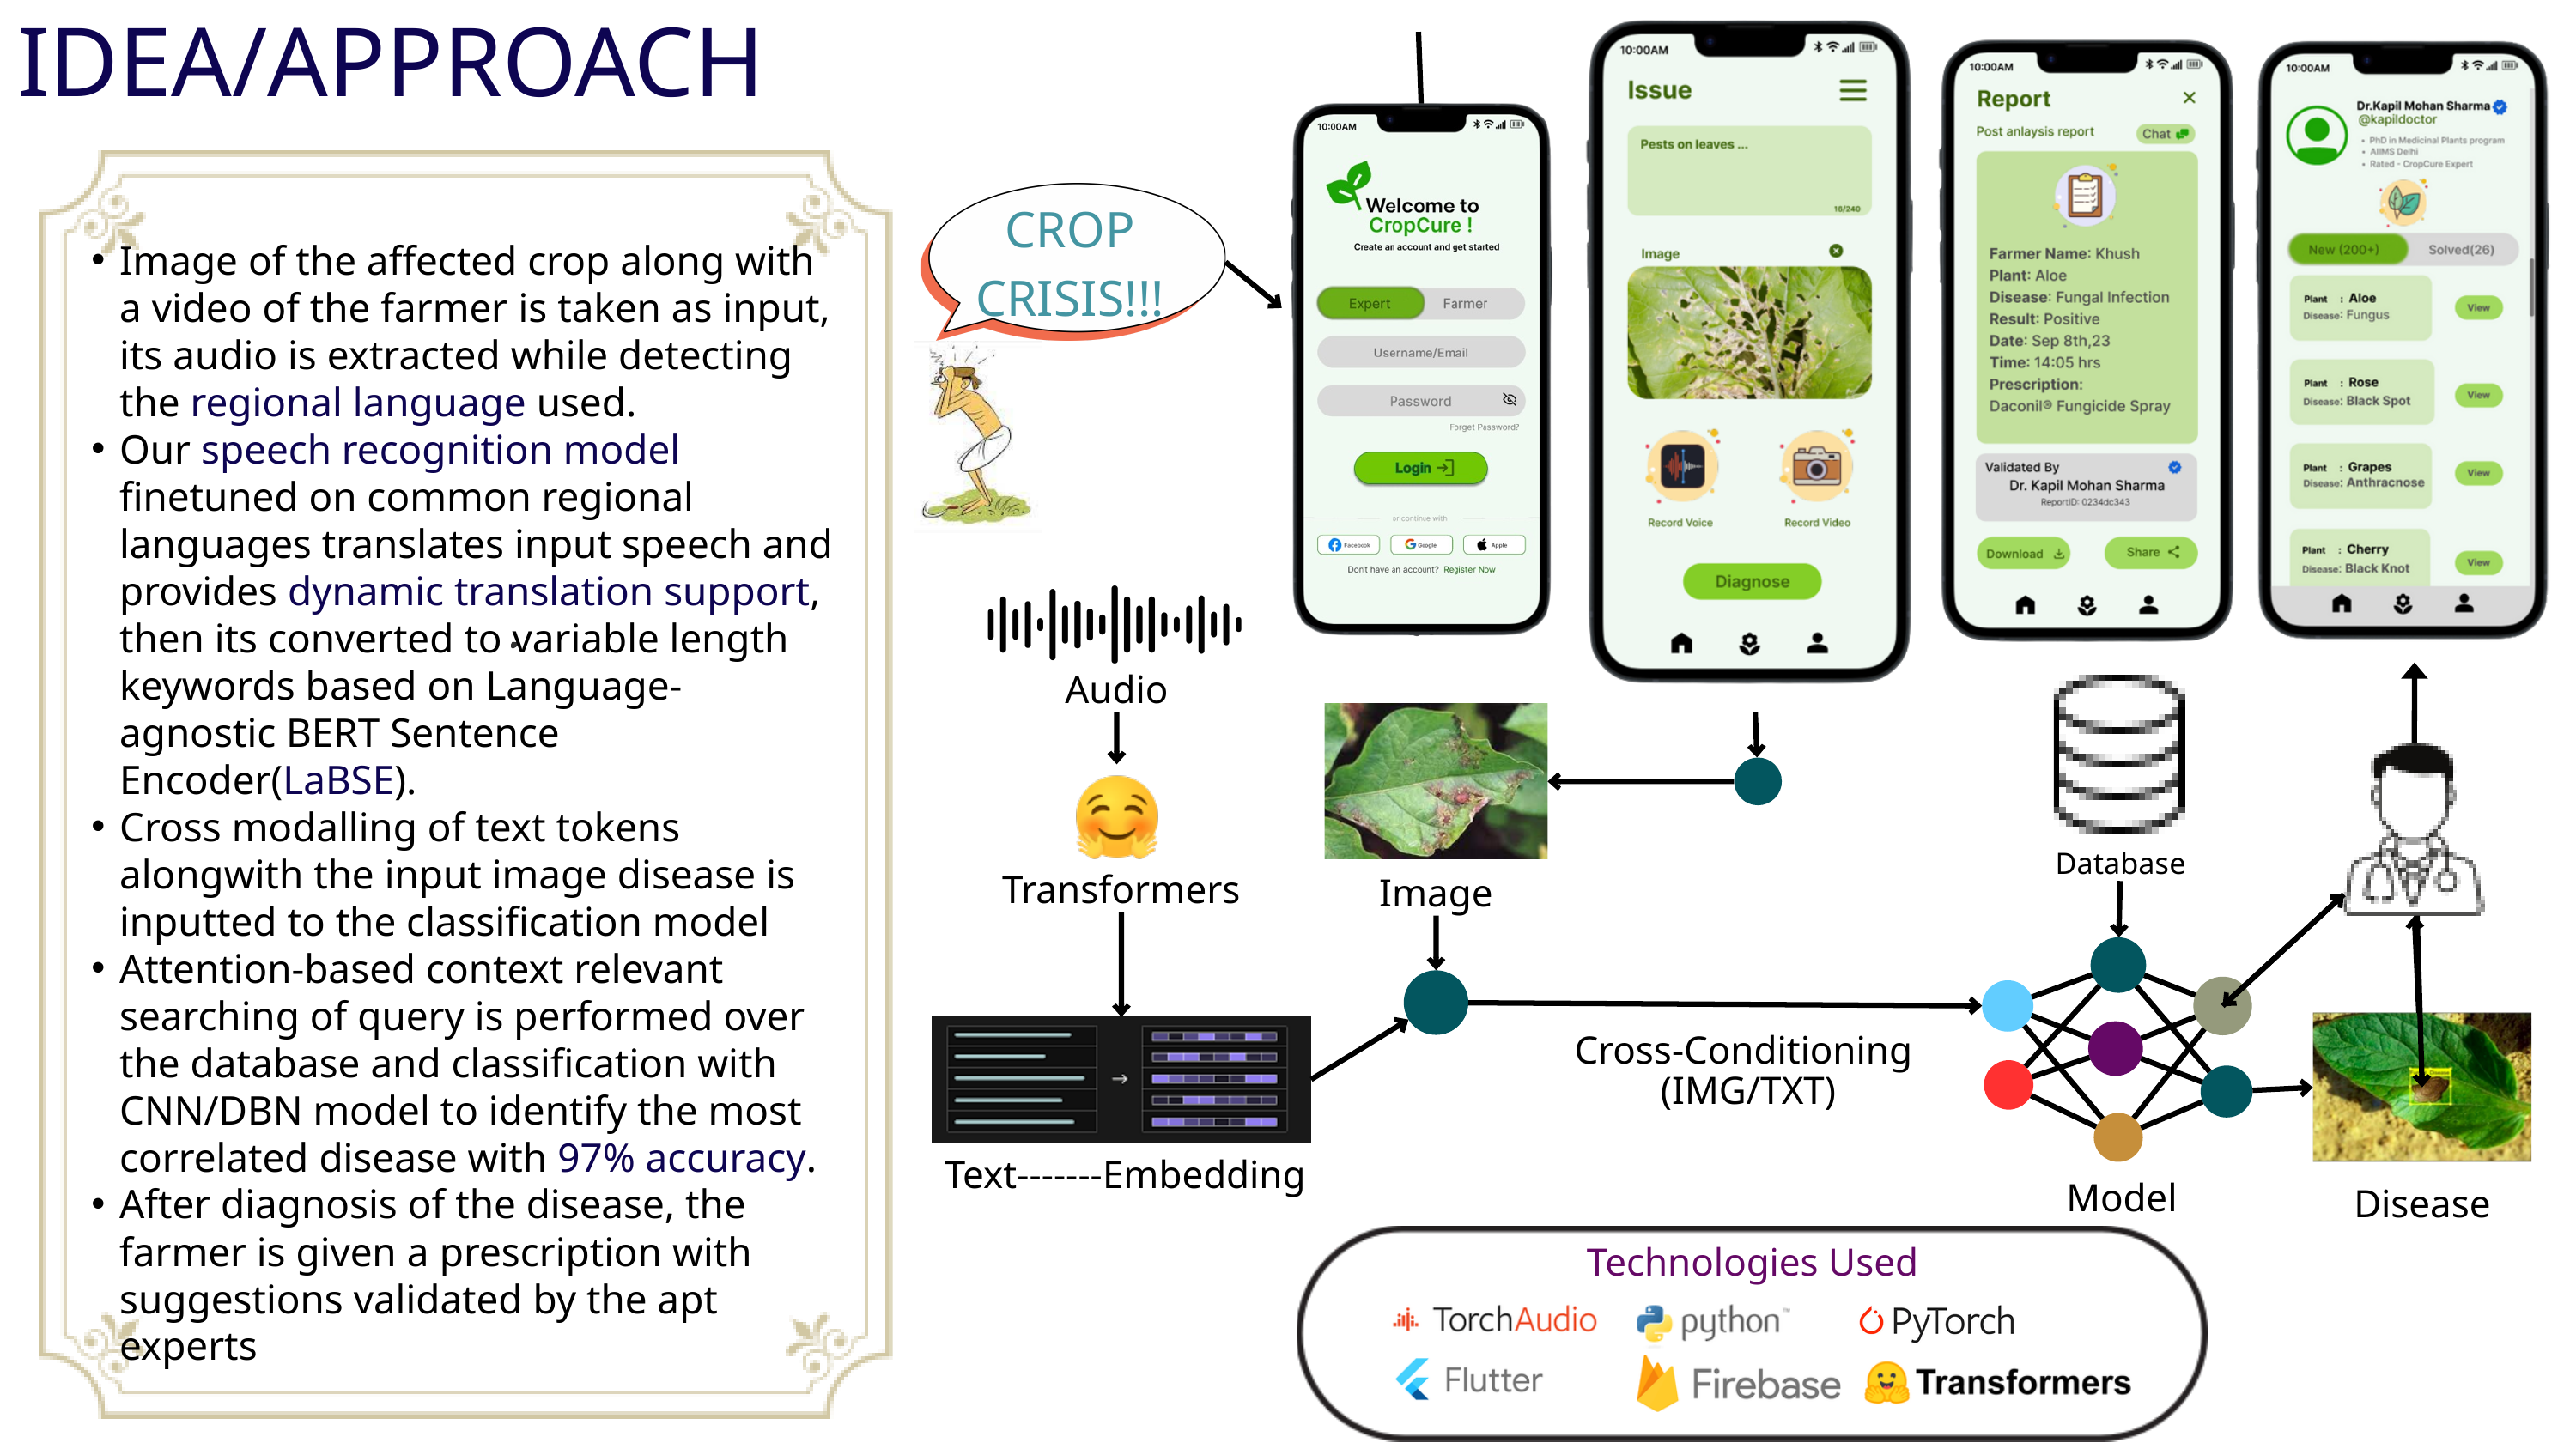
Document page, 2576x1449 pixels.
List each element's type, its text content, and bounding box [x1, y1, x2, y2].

text_box Database [2047, 848, 2194, 881]
text_box [1637, 1355, 1841, 1412]
text_box [2053, 676, 2185, 834]
text_box Cross-Conditioning (IMG/TXT) [1543, 1030, 1943, 1113]
text_box [1543, 0, 1967, 712]
text_box [987, 585, 1242, 664]
text_box Audio [1058, 670, 1176, 712]
text_box [1297, 1226, 2208, 1442]
text_box Model [2061, 1178, 2182, 1219]
text_box Image [1374, 873, 1498, 915]
text_box Text-------Embedding [914, 1155, 1337, 1197]
text_box [1902, 5, 2272, 676]
text_box [1115, 912, 1128, 1017]
text_box [2257, 1082, 2313, 1094]
text_box Technologies Used [1473, 1243, 2032, 1284]
text_box Transformers [987, 870, 1255, 912]
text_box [505, 636, 525, 655]
text_box [2343, 743, 2486, 916]
text_box [914, 341, 1042, 533]
text_box Image of the affected crop along with a video of the farmer is taken as input, its audio is extracted while detecting the regional language used. Our speech recognition model finetuned on common regional languages translates input speech and provides dynamic translation support, then its converted to variable length keywords based on Language- agnostic BERT Sentence Encoder(LaBSE). Cross modalling of text tokens alongwith the input image disease is inputted to the classification model Attention-based context relevant searching of query is performed over the database and classification with CNN/DBN model to identify the most correlated disease with 97% accuracy. After diagnosis of the disease, the farmer is given a prescription with suggestions validated by the apt experts [63, 235, 846, 1449]
text_box [920, 183, 1226, 341]
text_box CROP CRISIS!!! [951, 189, 1190, 327]
text_box IDEA/APPROACH [17, 12, 1152, 116]
text_box [39, 150, 893, 1419]
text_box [1982, 979, 2034, 1032]
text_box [2093, 1113, 2143, 1162]
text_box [2090, 937, 2147, 993]
text_box [1110, 712, 1123, 765]
text_box [1271, 88, 1543, 655]
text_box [1984, 1059, 2034, 1110]
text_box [2200, 1065, 2253, 1119]
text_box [1403, 970, 1469, 1035]
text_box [2193, 976, 2252, 1036]
text_box Disease [2306, 1184, 2539, 1226]
text_box [2405, 662, 2424, 743]
text_box [2227, 21, 2576, 663]
text_box [2409, 915, 2421, 1013]
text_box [1734, 757, 1783, 806]
text_box [2312, 1012, 2532, 1162]
text_box [1324, 703, 1548, 860]
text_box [2087, 1021, 2143, 1076]
text_box [1063, 764, 1170, 870]
text_box [932, 1016, 1312, 1143]
